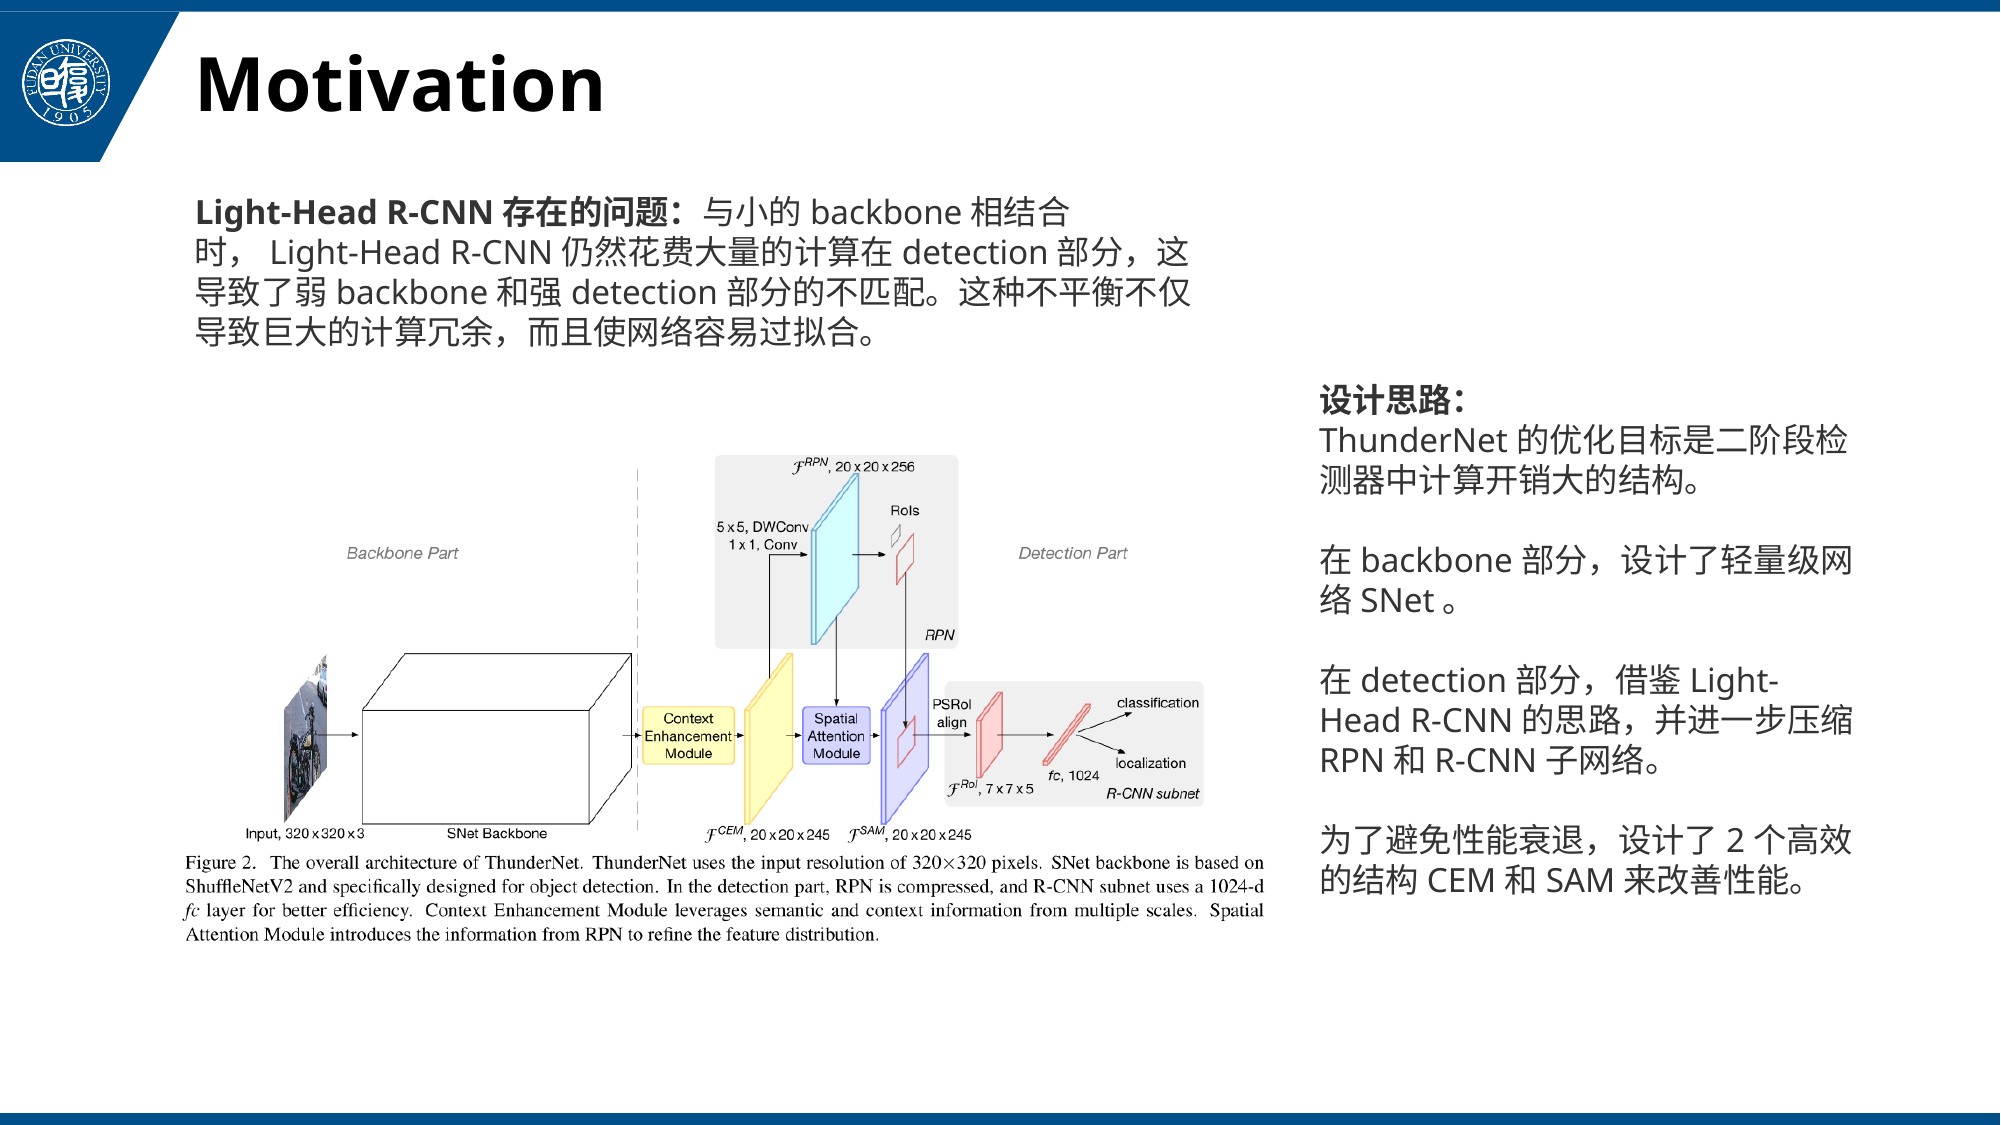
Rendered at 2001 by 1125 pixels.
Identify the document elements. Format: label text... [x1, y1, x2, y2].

picture [179, 449, 1266, 943]
picture [22, 39, 110, 126]
text_box 设计思路： ThunderNet的优化目标是二阶段检测器中计算开销大的结构。 在backbone部分，设计了轻量级网络SNet。 在detection部分，借鉴Light-Head R-CNN的思路，并进一步压缩RPN和R-CNN子网络。 为了避免性能衰退，设计了2个高效的结构CEM和SAM来改善性能。 [1304, 372, 1877, 907]
text_box Light-Head R-CNN存在的问题：与小的backbone相结合时，Light-Head R-CNN仍然花费大量的计算在detection部分，这导致了弱backbone和强detection部分的不匹配。这种不平衡不仅导致巨大的计算冗余，而且使网络容易过拟合。 [179, 183, 1231, 359]
title Motivation [179, 11, 1863, 162]
